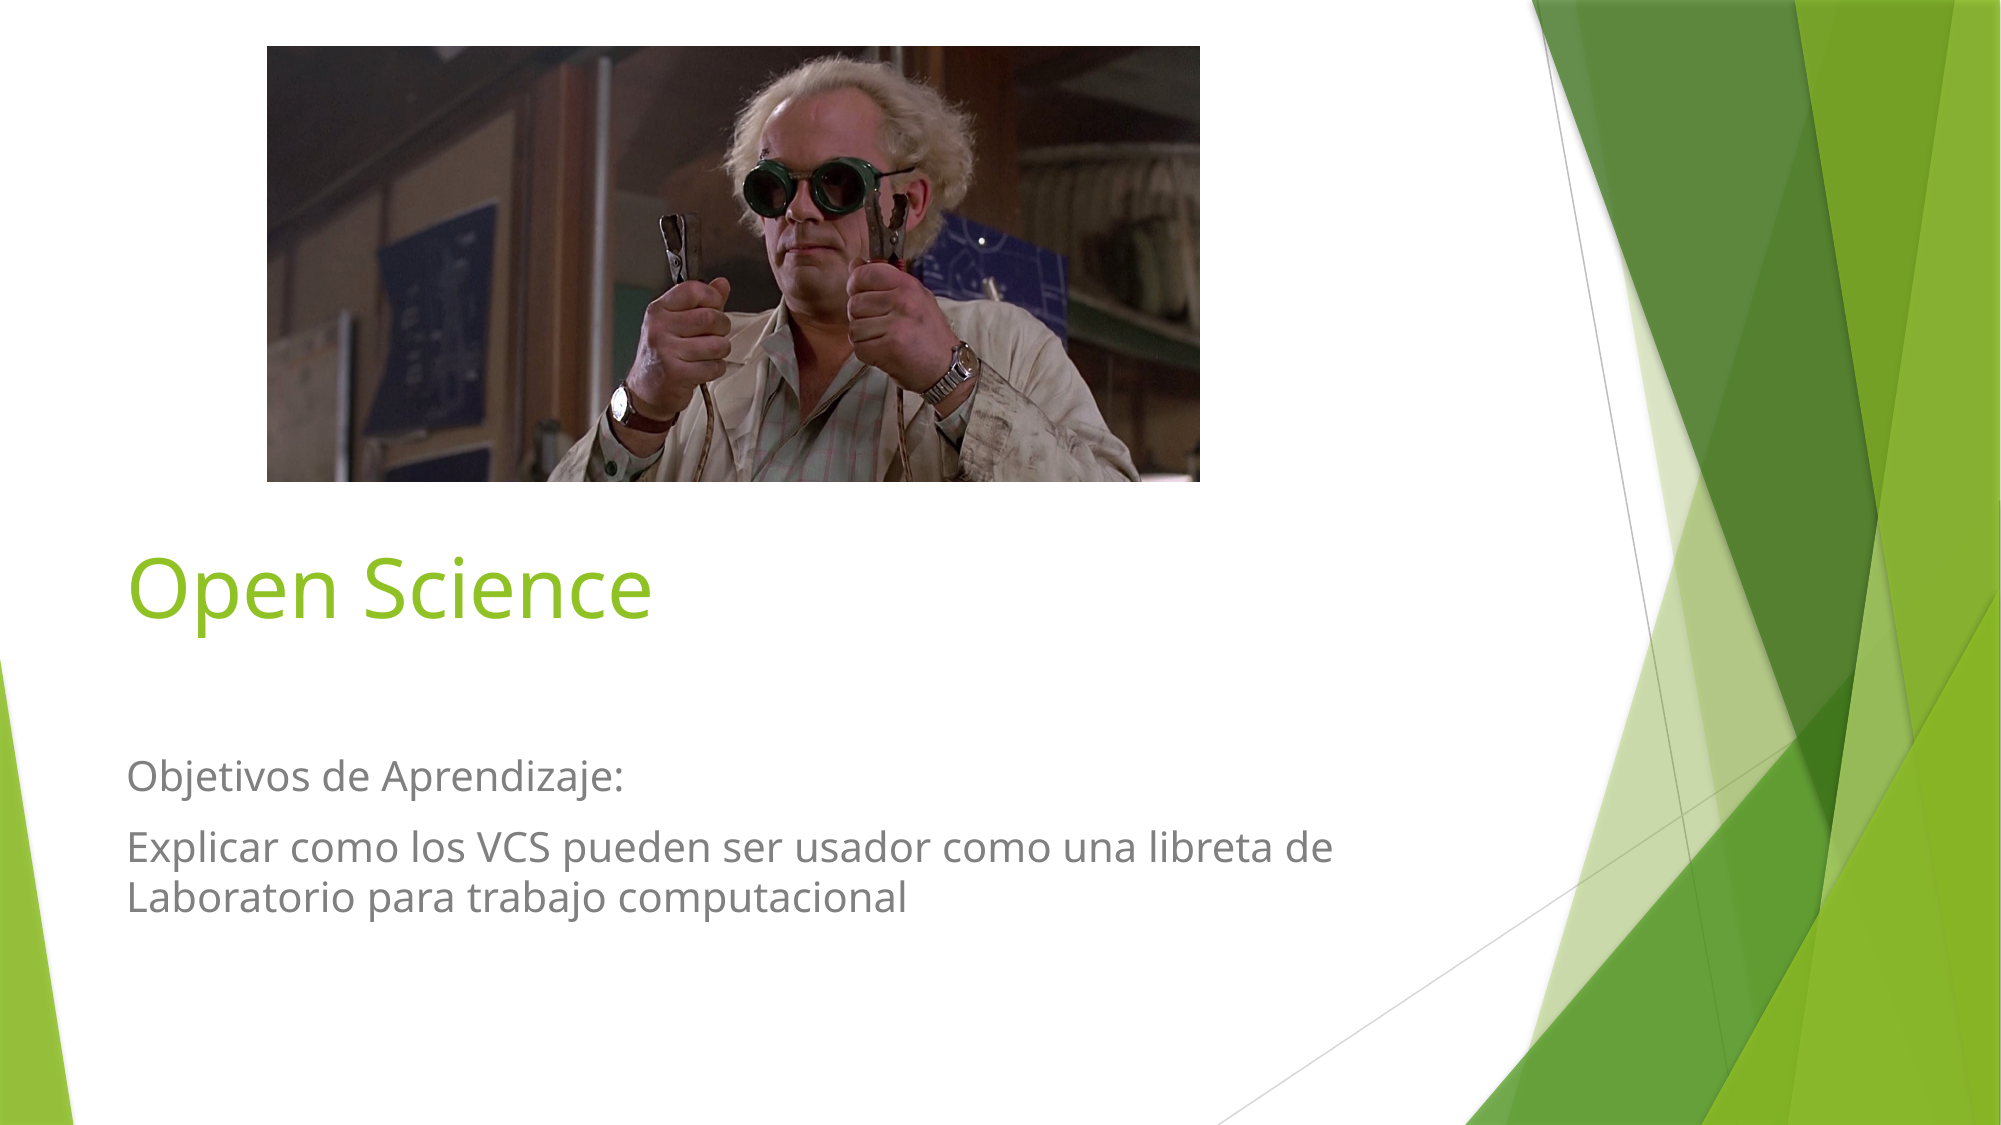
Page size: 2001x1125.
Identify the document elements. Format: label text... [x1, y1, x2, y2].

picture [266, 45, 1200, 483]
title Open Science [111, 443, 1522, 742]
list Objetivos de Aprendizaje: Explicar como los VCS pueden ser usador como una libreta de Laboratorio para trabajo computacional [111, 742, 1522, 1072]
